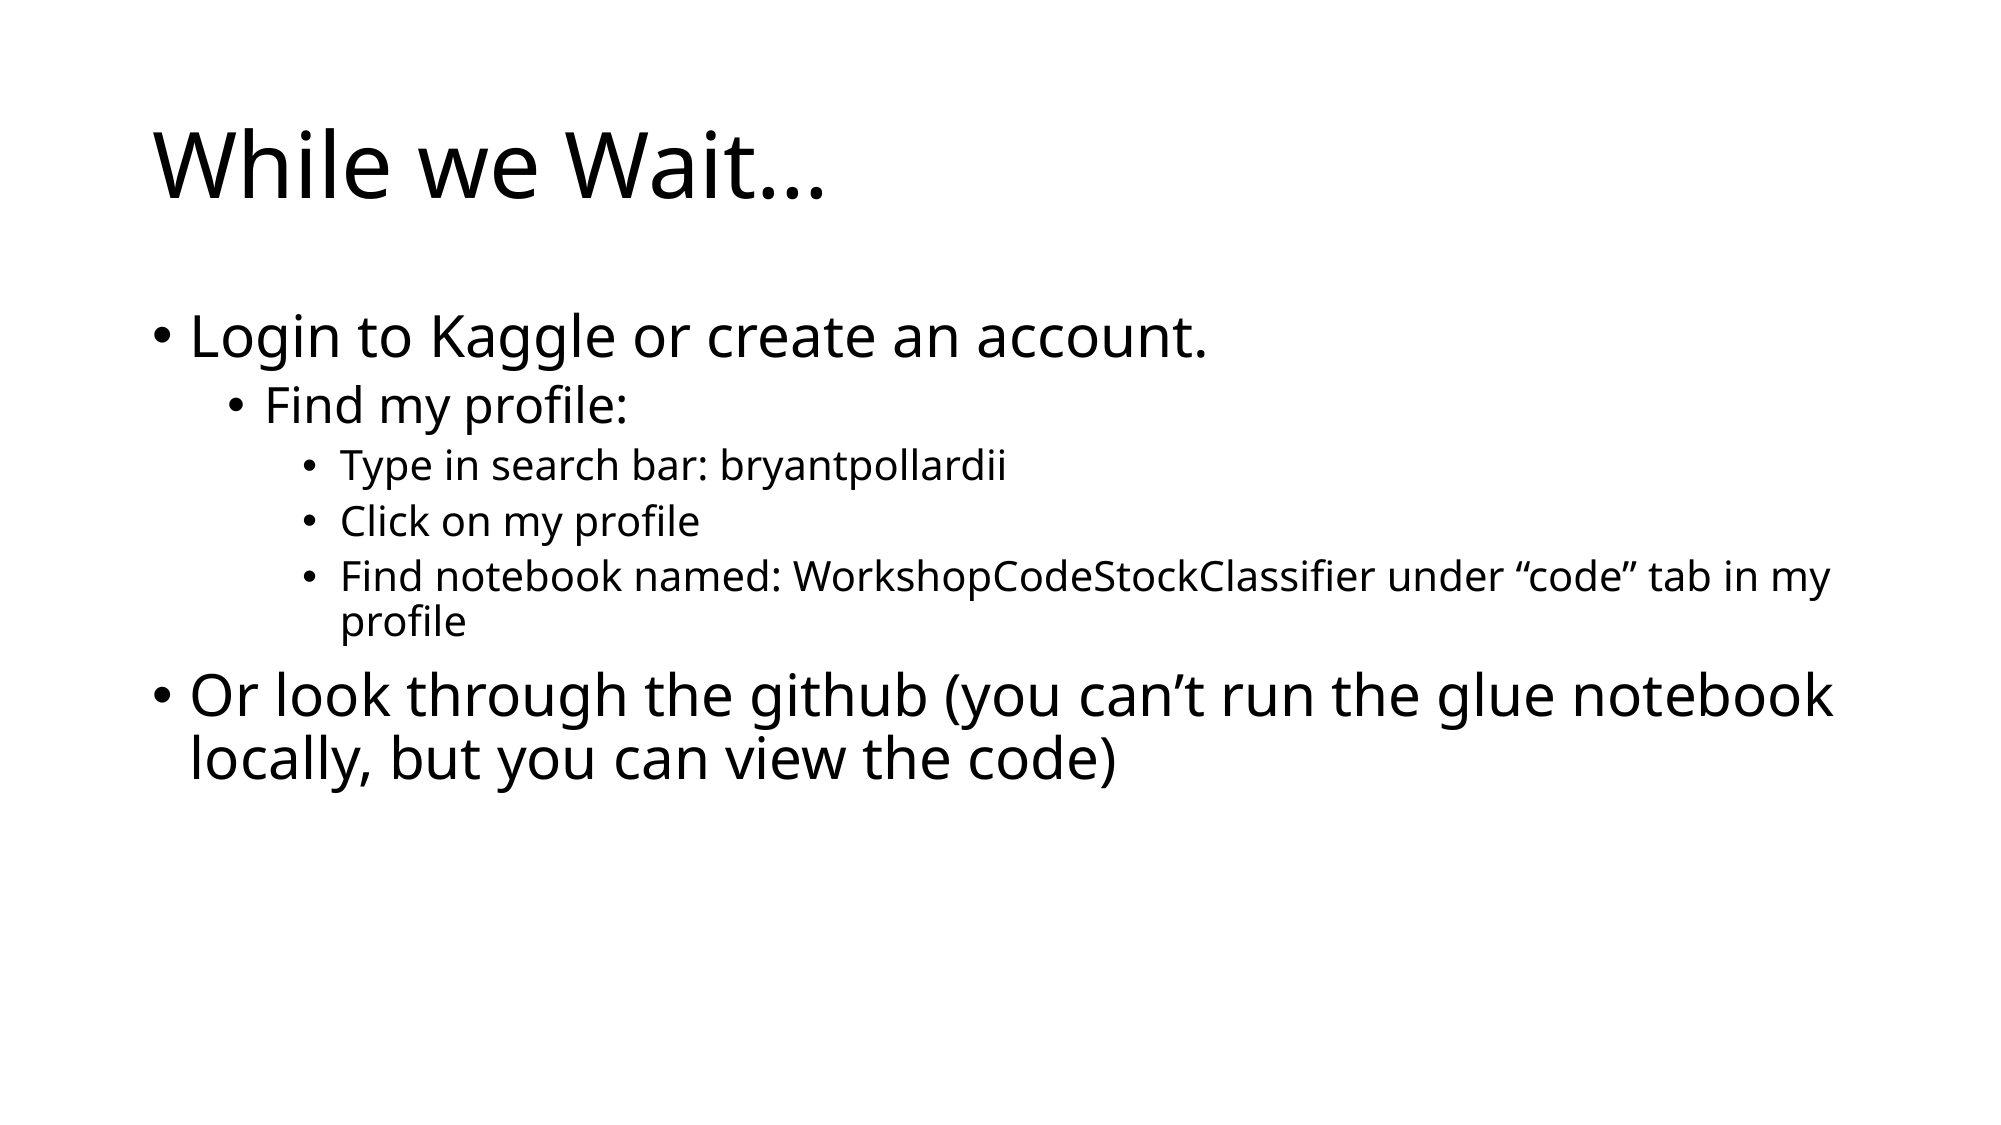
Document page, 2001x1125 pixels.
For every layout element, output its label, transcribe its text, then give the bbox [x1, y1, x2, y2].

title While we Wait… [137, 59, 1863, 278]
list Login to Kaggle or create an account. Find my profile: Type in search bar: bryantpollardii Click on my profile Find notebook named: WorkshopCodeStockClassifier under “code” tab in my profile Or look through the github (you can’t run the glue notebook locally, but you can view the code) [137, 299, 1863, 1014]
